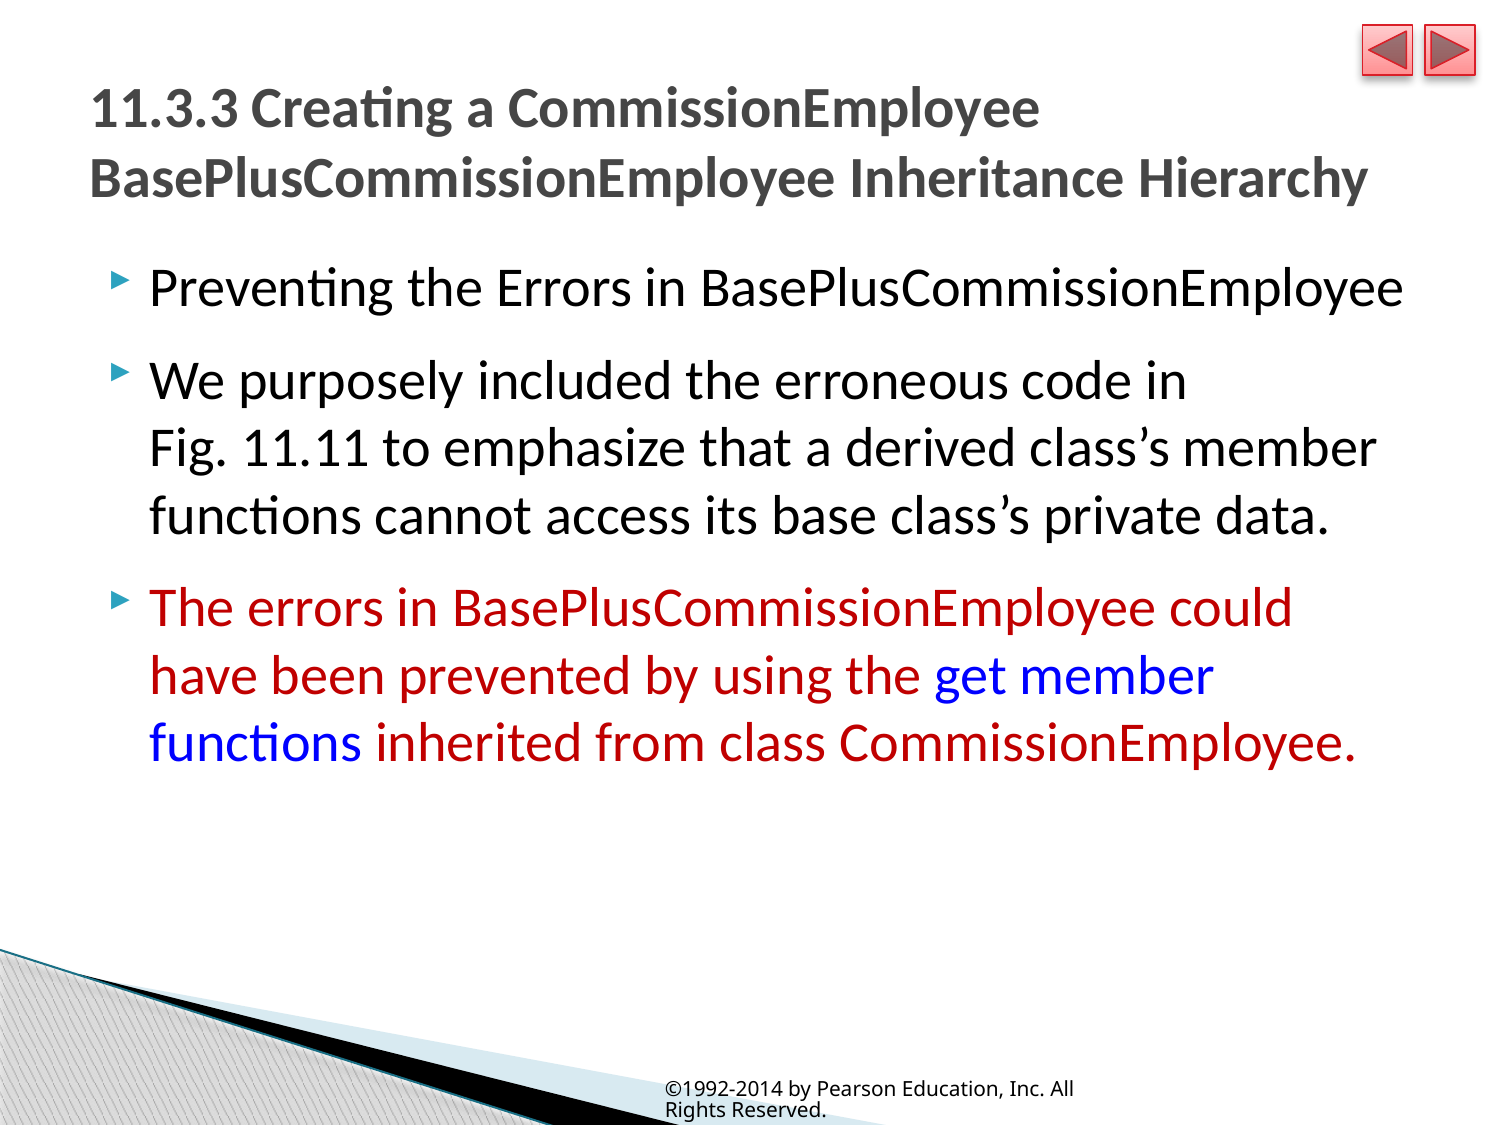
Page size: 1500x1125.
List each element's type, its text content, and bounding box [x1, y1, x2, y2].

title 11.3.3 Creating a CommissionEmployee BasePlusCommissionEmployee Inheritance Hierarchy [75, 45, 1425, 233]
list Preventing the Errors in BasePlusCommissionEmployee We purposely included the erroneous code in Fig. 11.11 to emphasize that a derived class’s member functions cannot access its base class’s private data. The errors in BasePlusCommissionEmployee could have been prevented by using the get member functions inherited from class CommissionEmployee. [75, 242, 1425, 986]
footer ©1992-2014 by Pearson Education, Inc. All Rights Reserved. [650, 1051, 1105, 1112]
